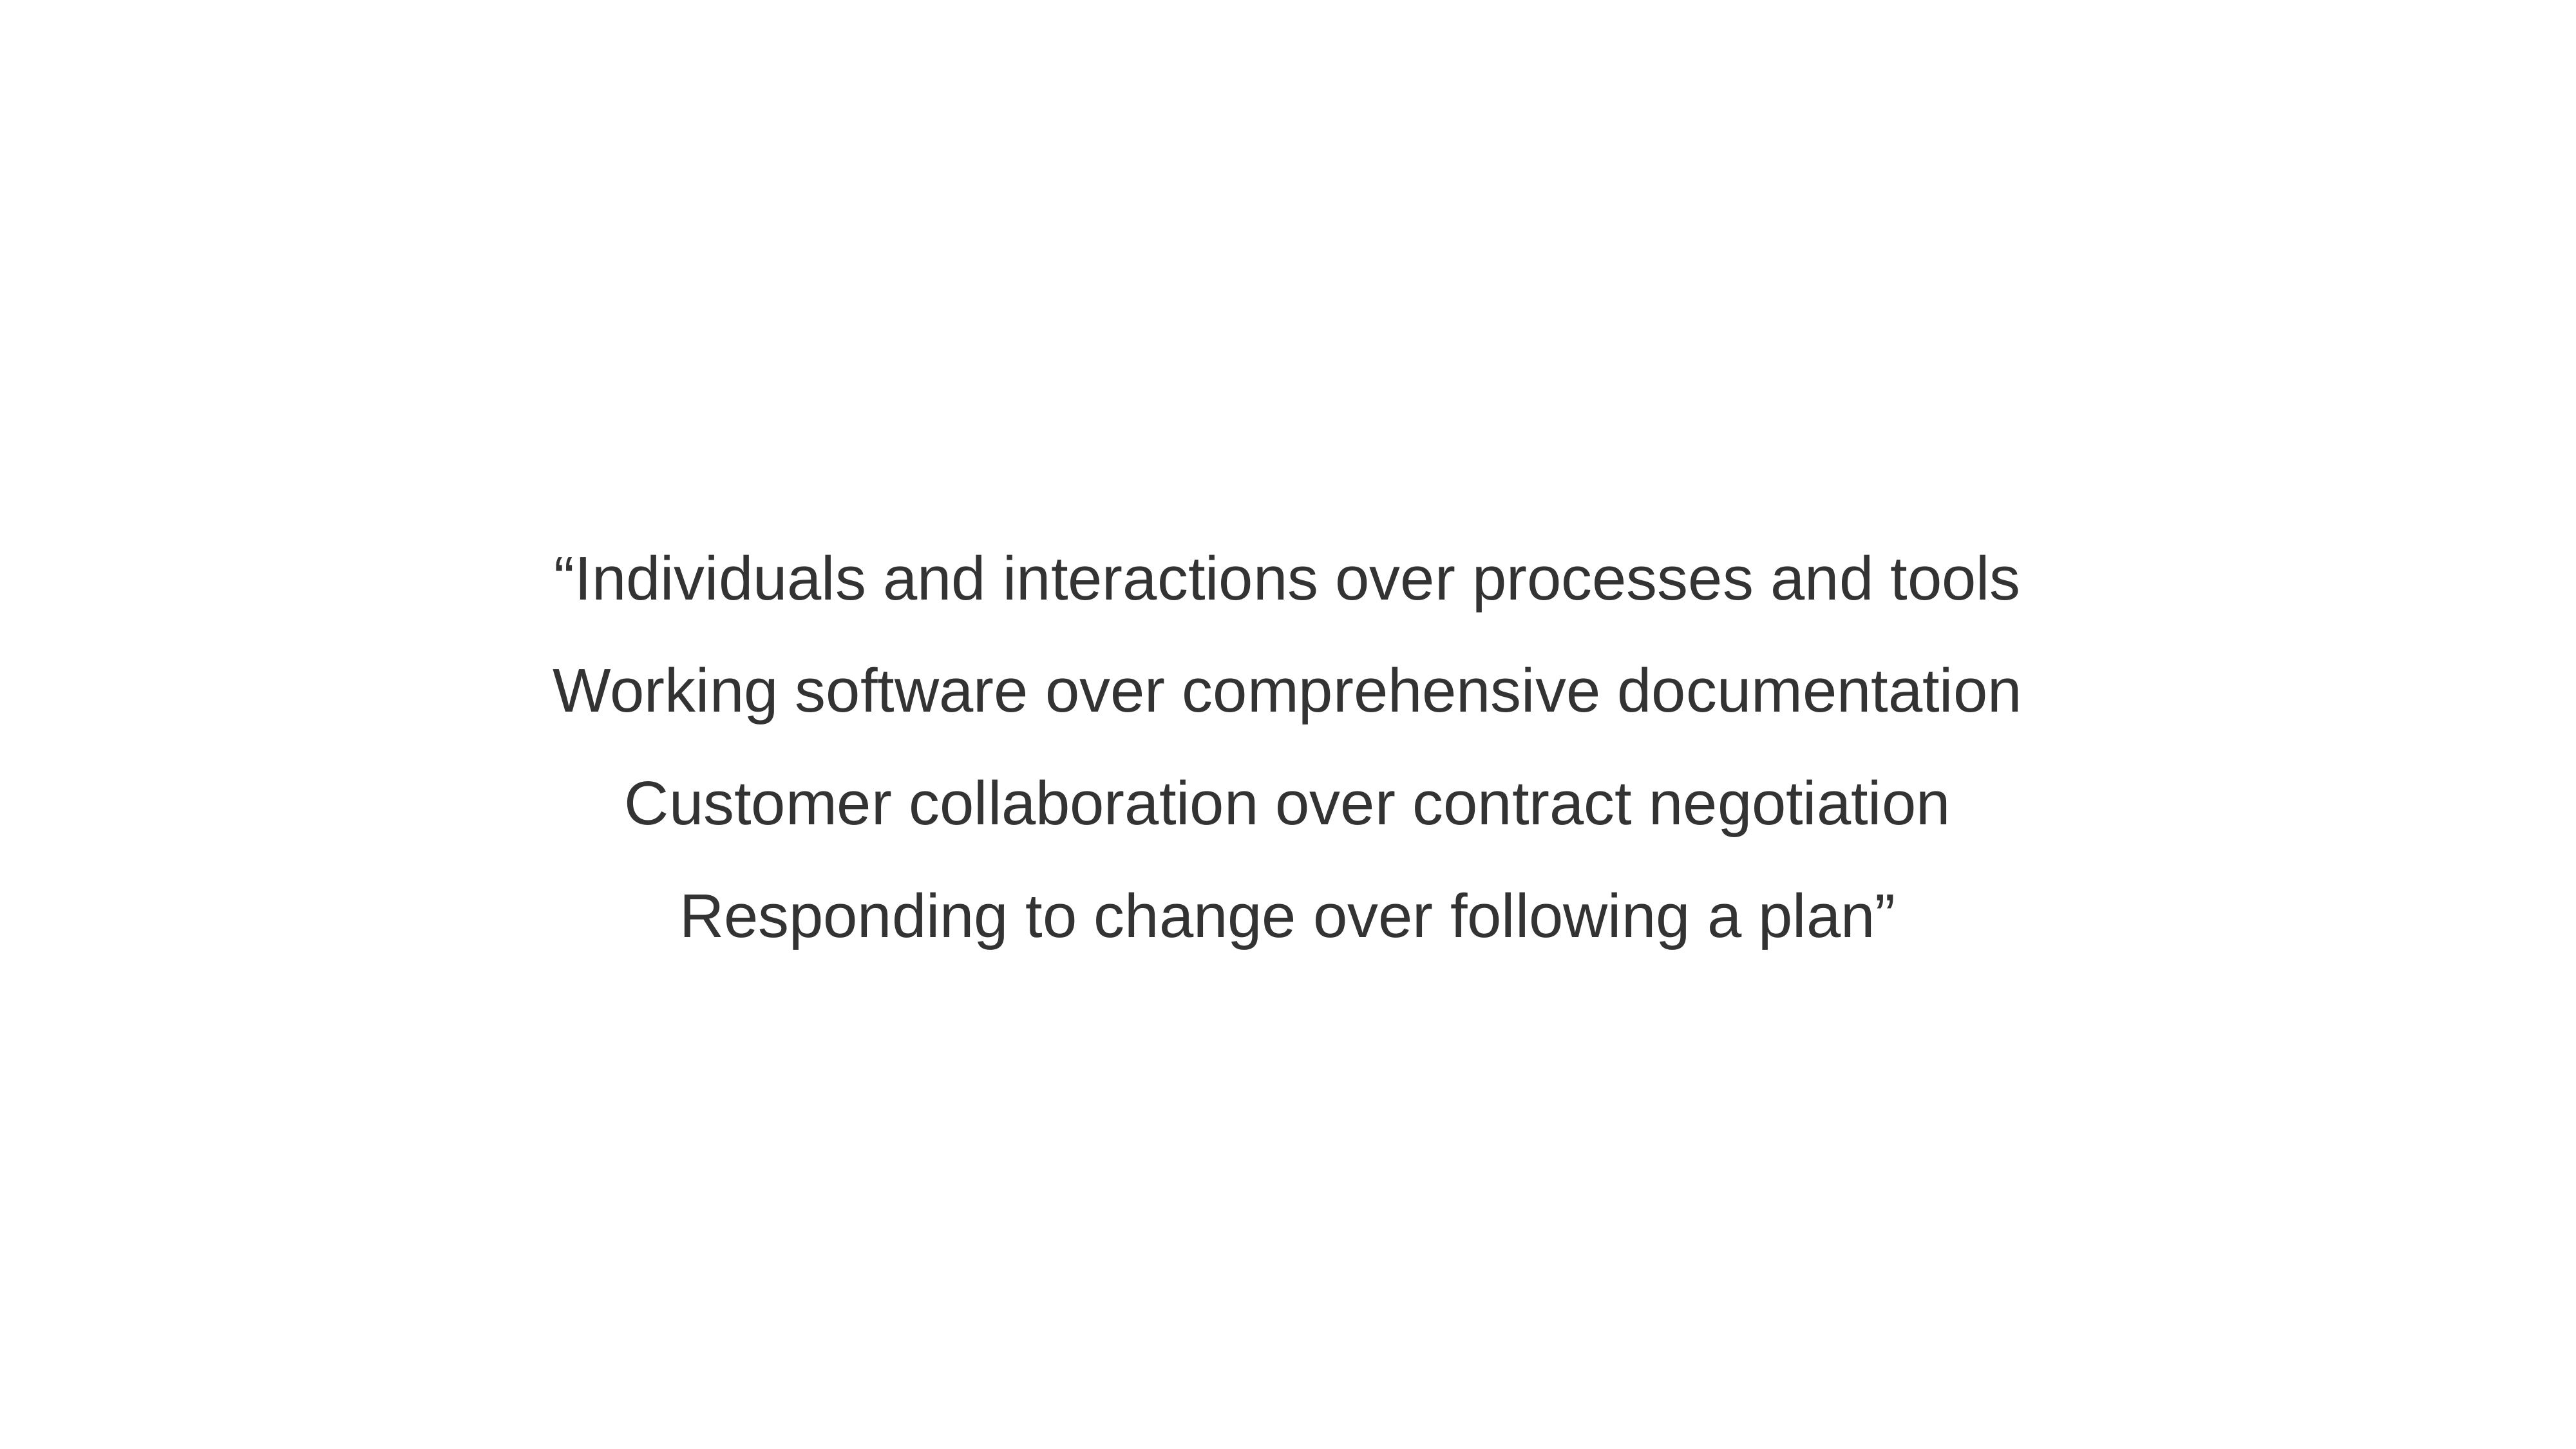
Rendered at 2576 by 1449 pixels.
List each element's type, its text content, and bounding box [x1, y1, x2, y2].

text_box “Individuals and interactions over processes and tools Working software over comprehensive documentation Customer collaboration over contract negotiation Responding to change over following a plan” [493, 491, 2083, 958]
